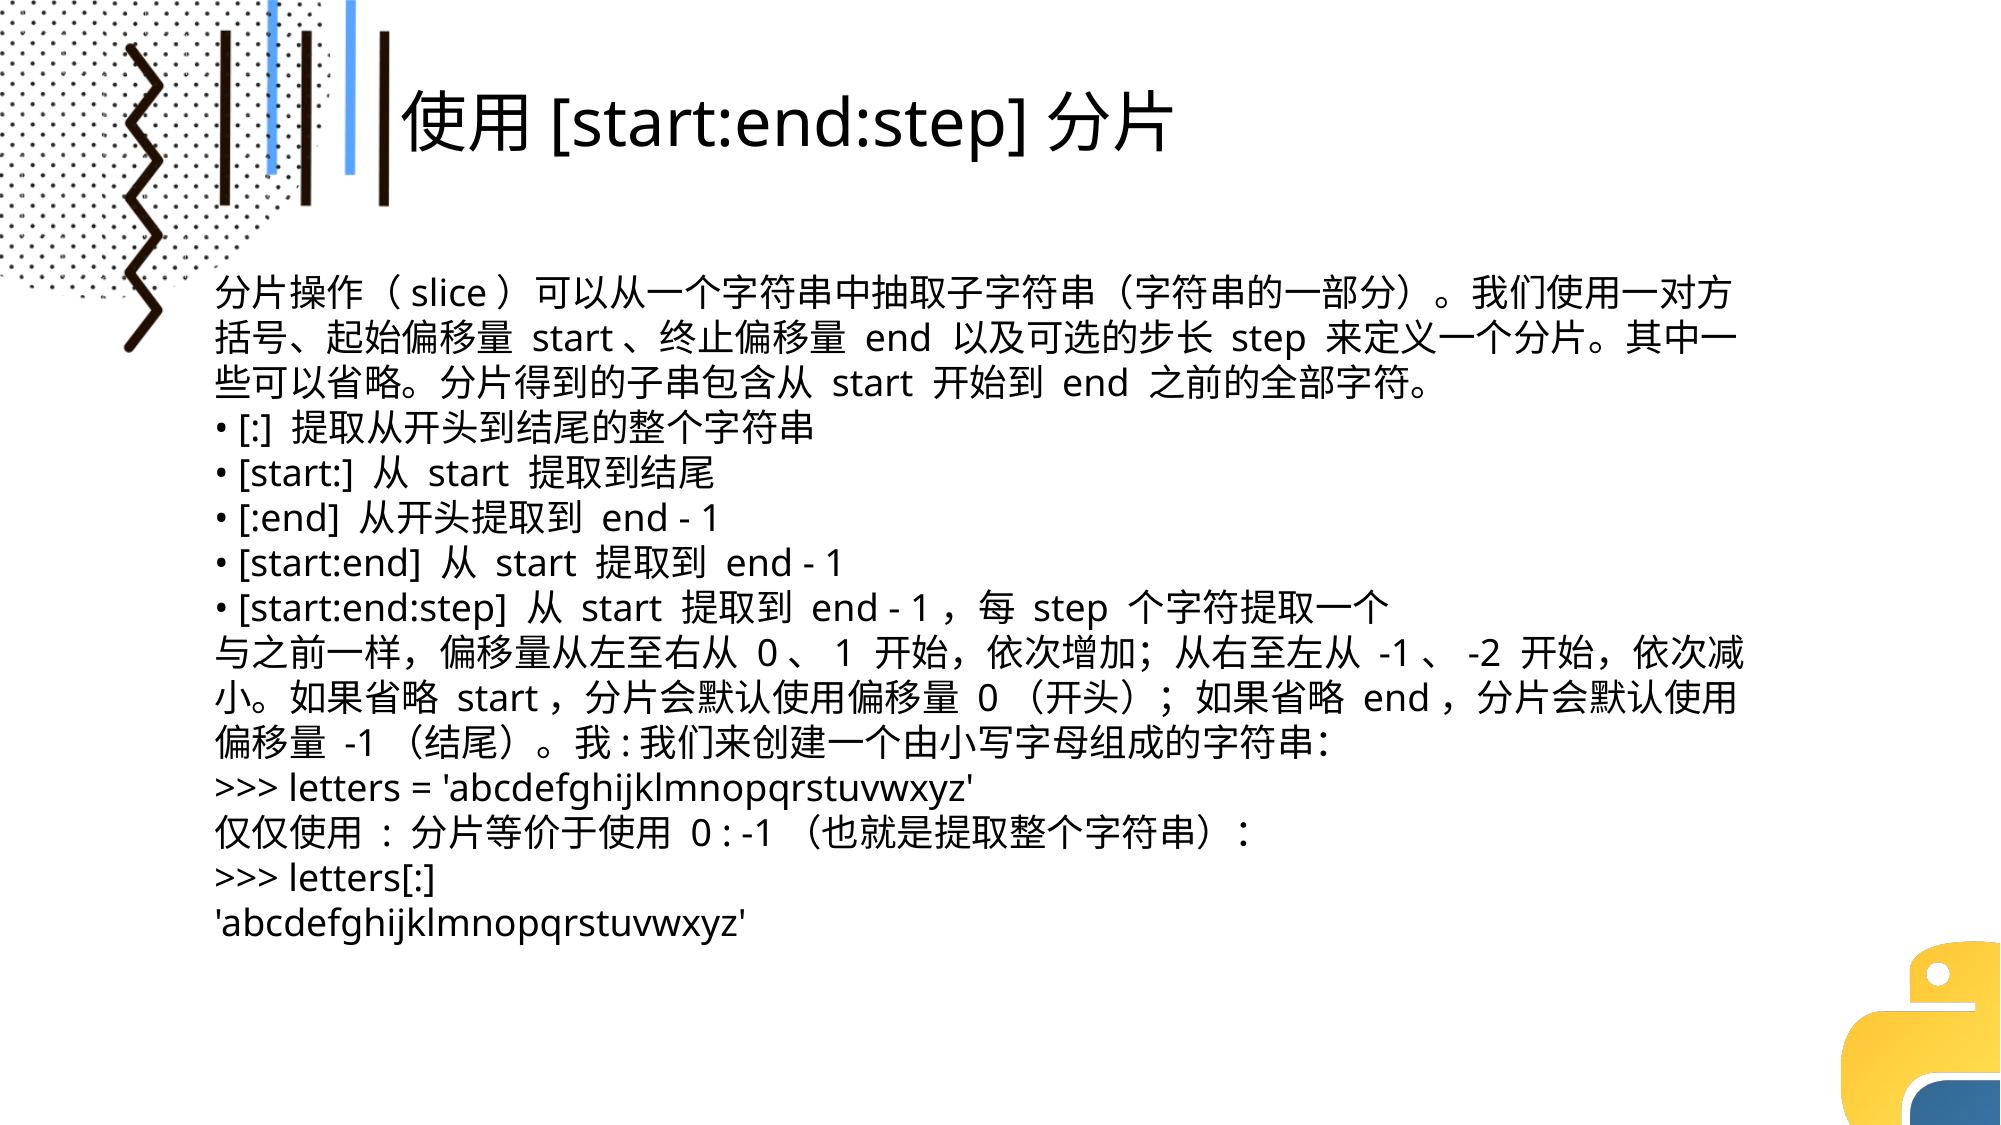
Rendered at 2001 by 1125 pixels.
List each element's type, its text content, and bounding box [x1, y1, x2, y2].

text_box 分片操作（slice）可以从一个字符串中抽取子字符串（字符串的一部分）。我们使用一对方 括号、起始偏移量 start、终止偏移量 end 以及可选的步长 step 来定义一个分片。其中一 些可以省略。分片得到的子串包含从 start 开始到 end 之前的全部字符。 • [:] 提取从开头到结尾的整个字符串 • [start:] 从 start 提取到结尾 • [:end] 从开头提取到 end - 1 • [start:end] 从 start 提取到 end - 1 • [start:end:step] 从 start 提取到 end - 1，每 step 个字符提取一个 与之前一样，偏移量从左至右从 0、1 开始，依次增加；从右至左从 -1、-2 开始，依次减 小。如果省略 start，分片会默认使用偏移量 0（开头）；如果省略 end，分片会默认使用 偏移量 -1（结尾）。我:我们来创建一个由小写字母组成的字符串： >>> letters = 'abcdefghijklmnopqrstuvwxyz' 仅仅使用 : 分片等价于使用 0 : -1（也就是提取整个字符串）： >>> letters[:] 'abcdefghijklmnopqrstuvwxyz' [199, 261, 1801, 996]
picture [0, 0, 390, 353]
text_box 使用[start:end:step]分片 [385, 72, 1194, 168]
picture [1841, 941, 2000, 1125]
